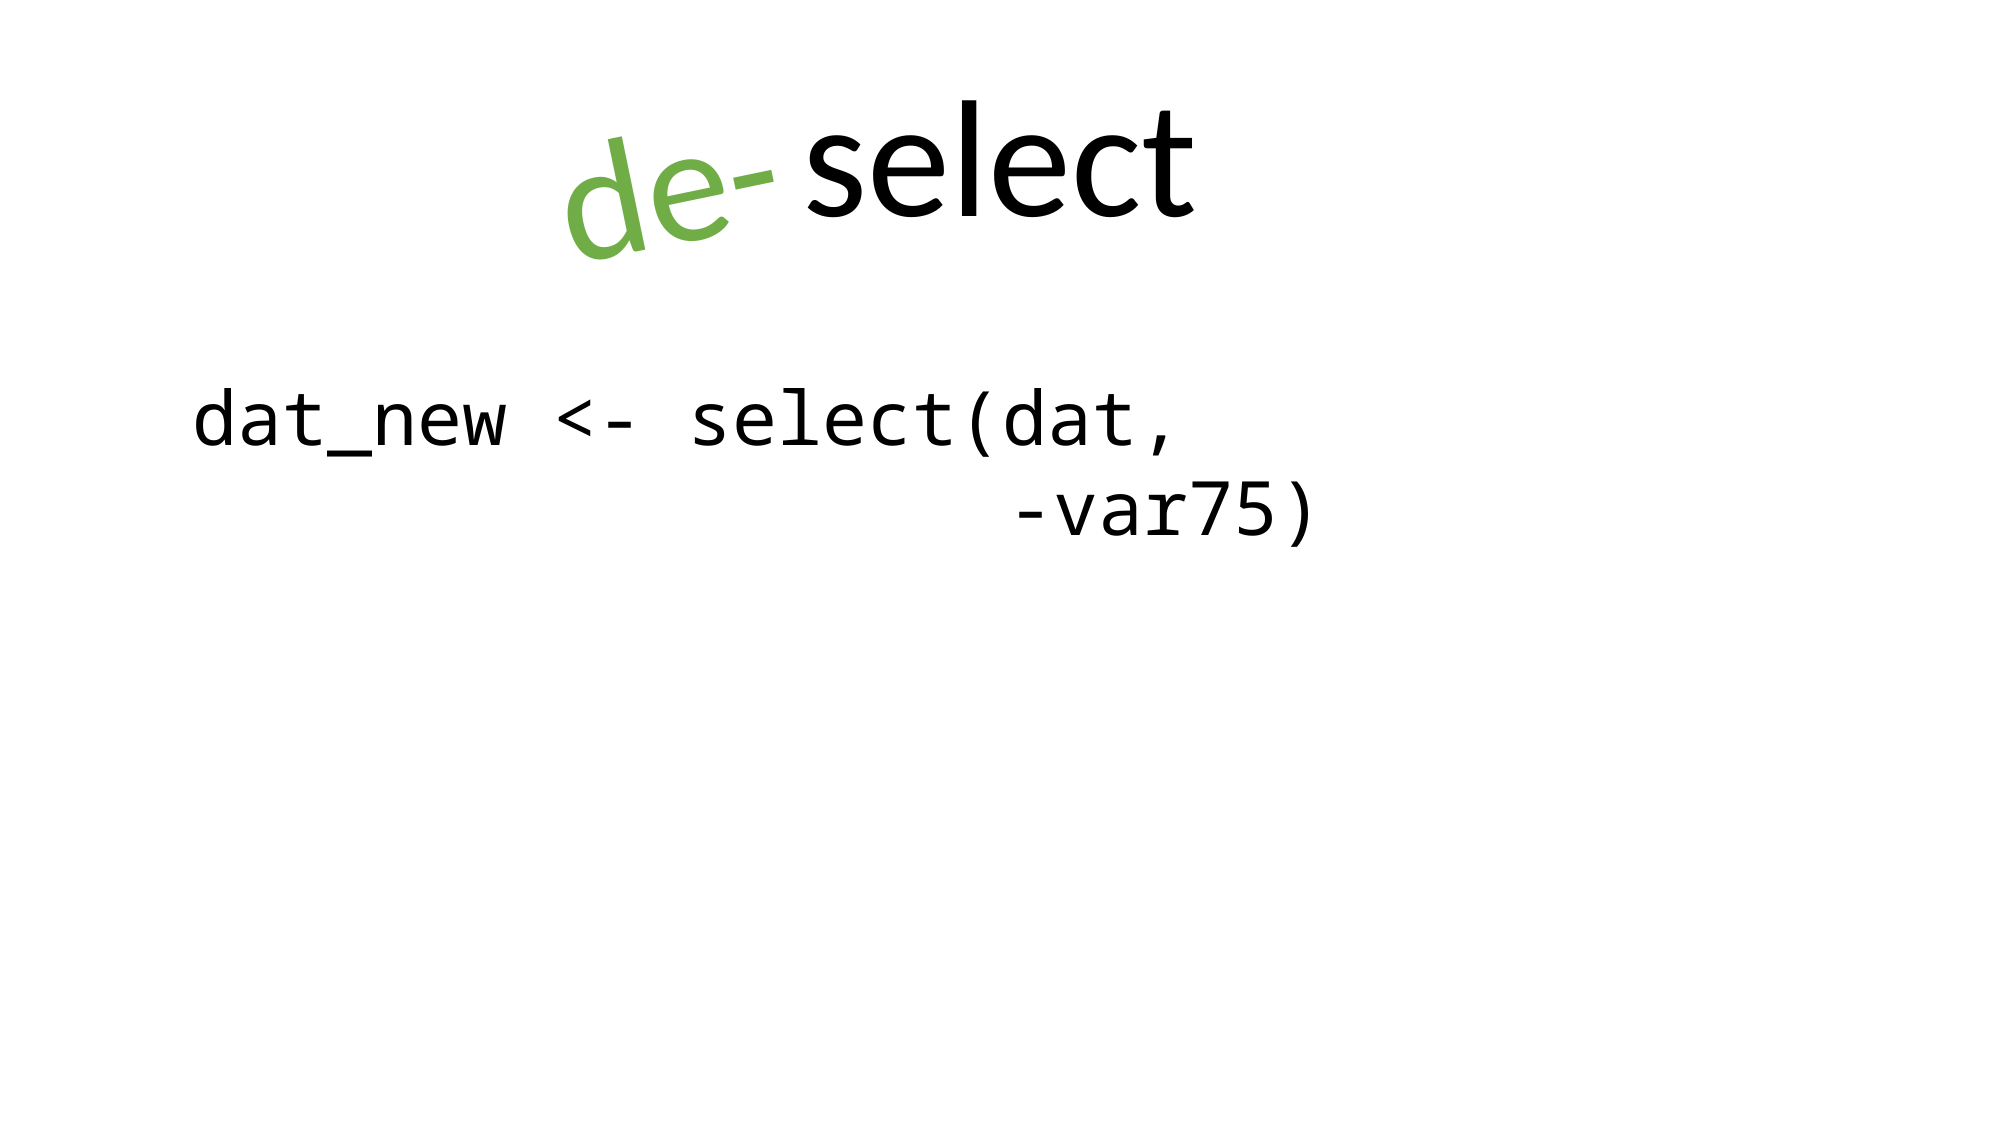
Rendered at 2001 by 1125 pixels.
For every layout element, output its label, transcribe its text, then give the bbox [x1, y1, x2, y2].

text_box select [787, 42, 1213, 258]
text_box de- [521, 47, 812, 309]
text_box dat_new <- select(dat, -var75) [177, 362, 1339, 558]
